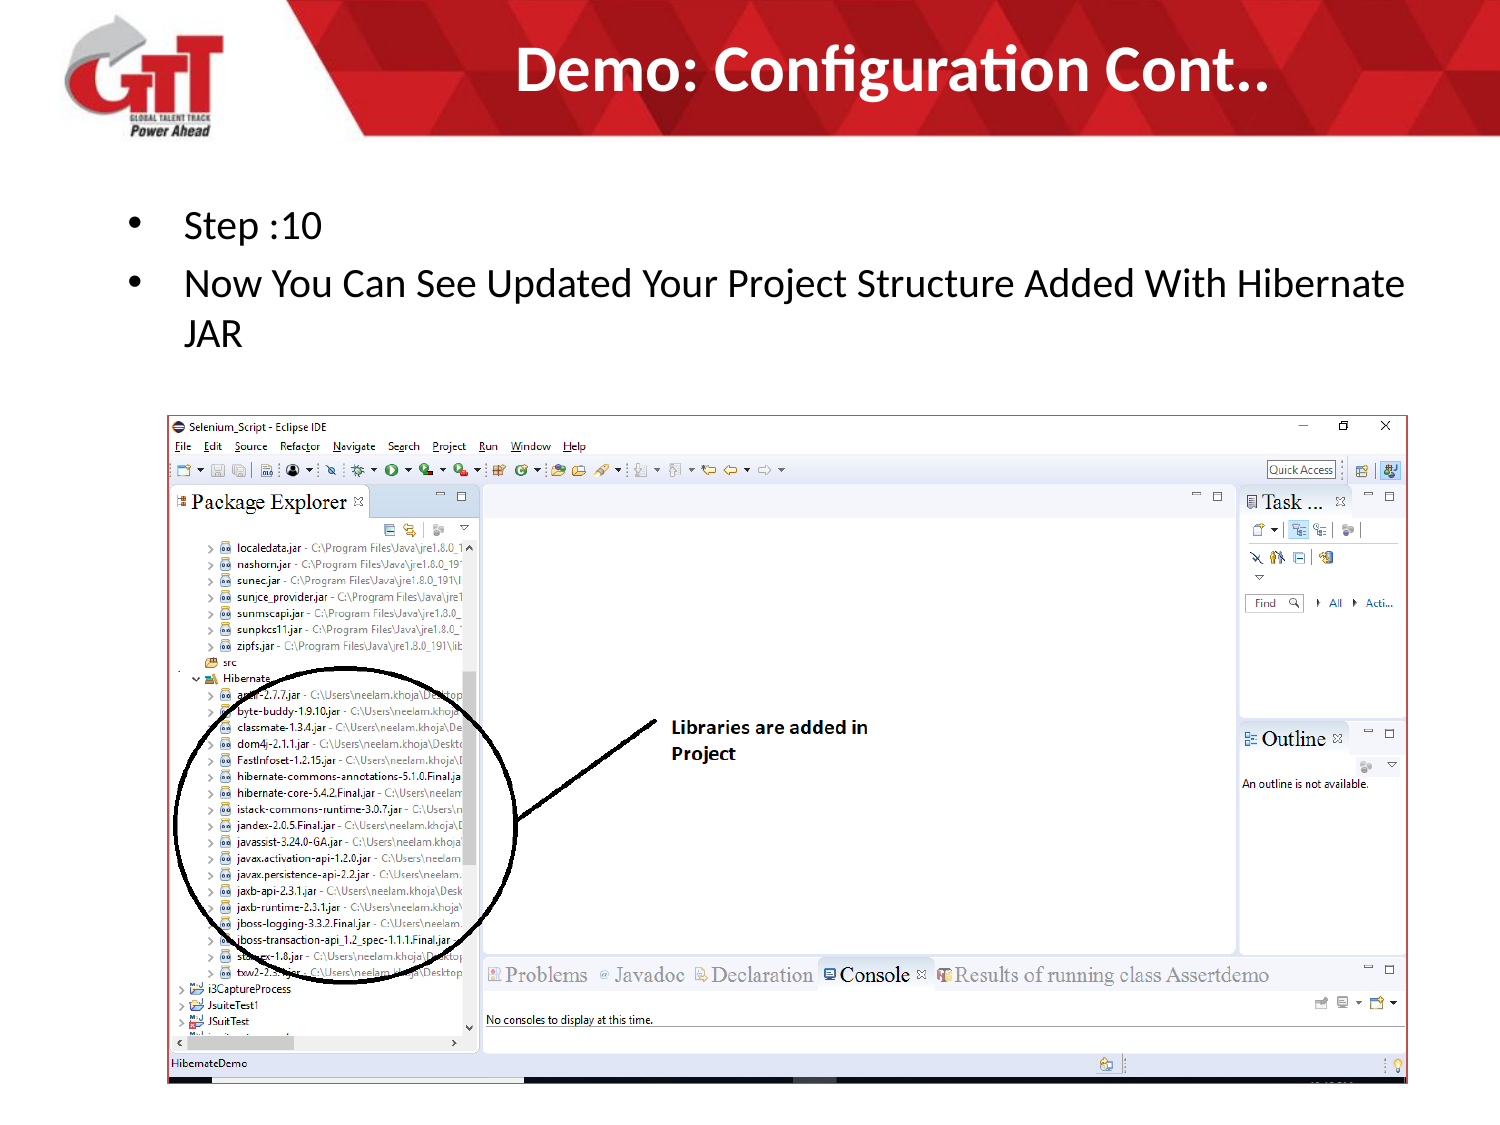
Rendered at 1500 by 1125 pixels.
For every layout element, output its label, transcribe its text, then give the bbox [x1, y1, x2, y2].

picture [0, 0, 1500, 1125]
list Step :10 Now You Can See Updated Your Project Structure Added With Hibernate JAR [112, 189, 1463, 350]
title Demo: Configuration Cont.. [324, 12, 1463, 118]
